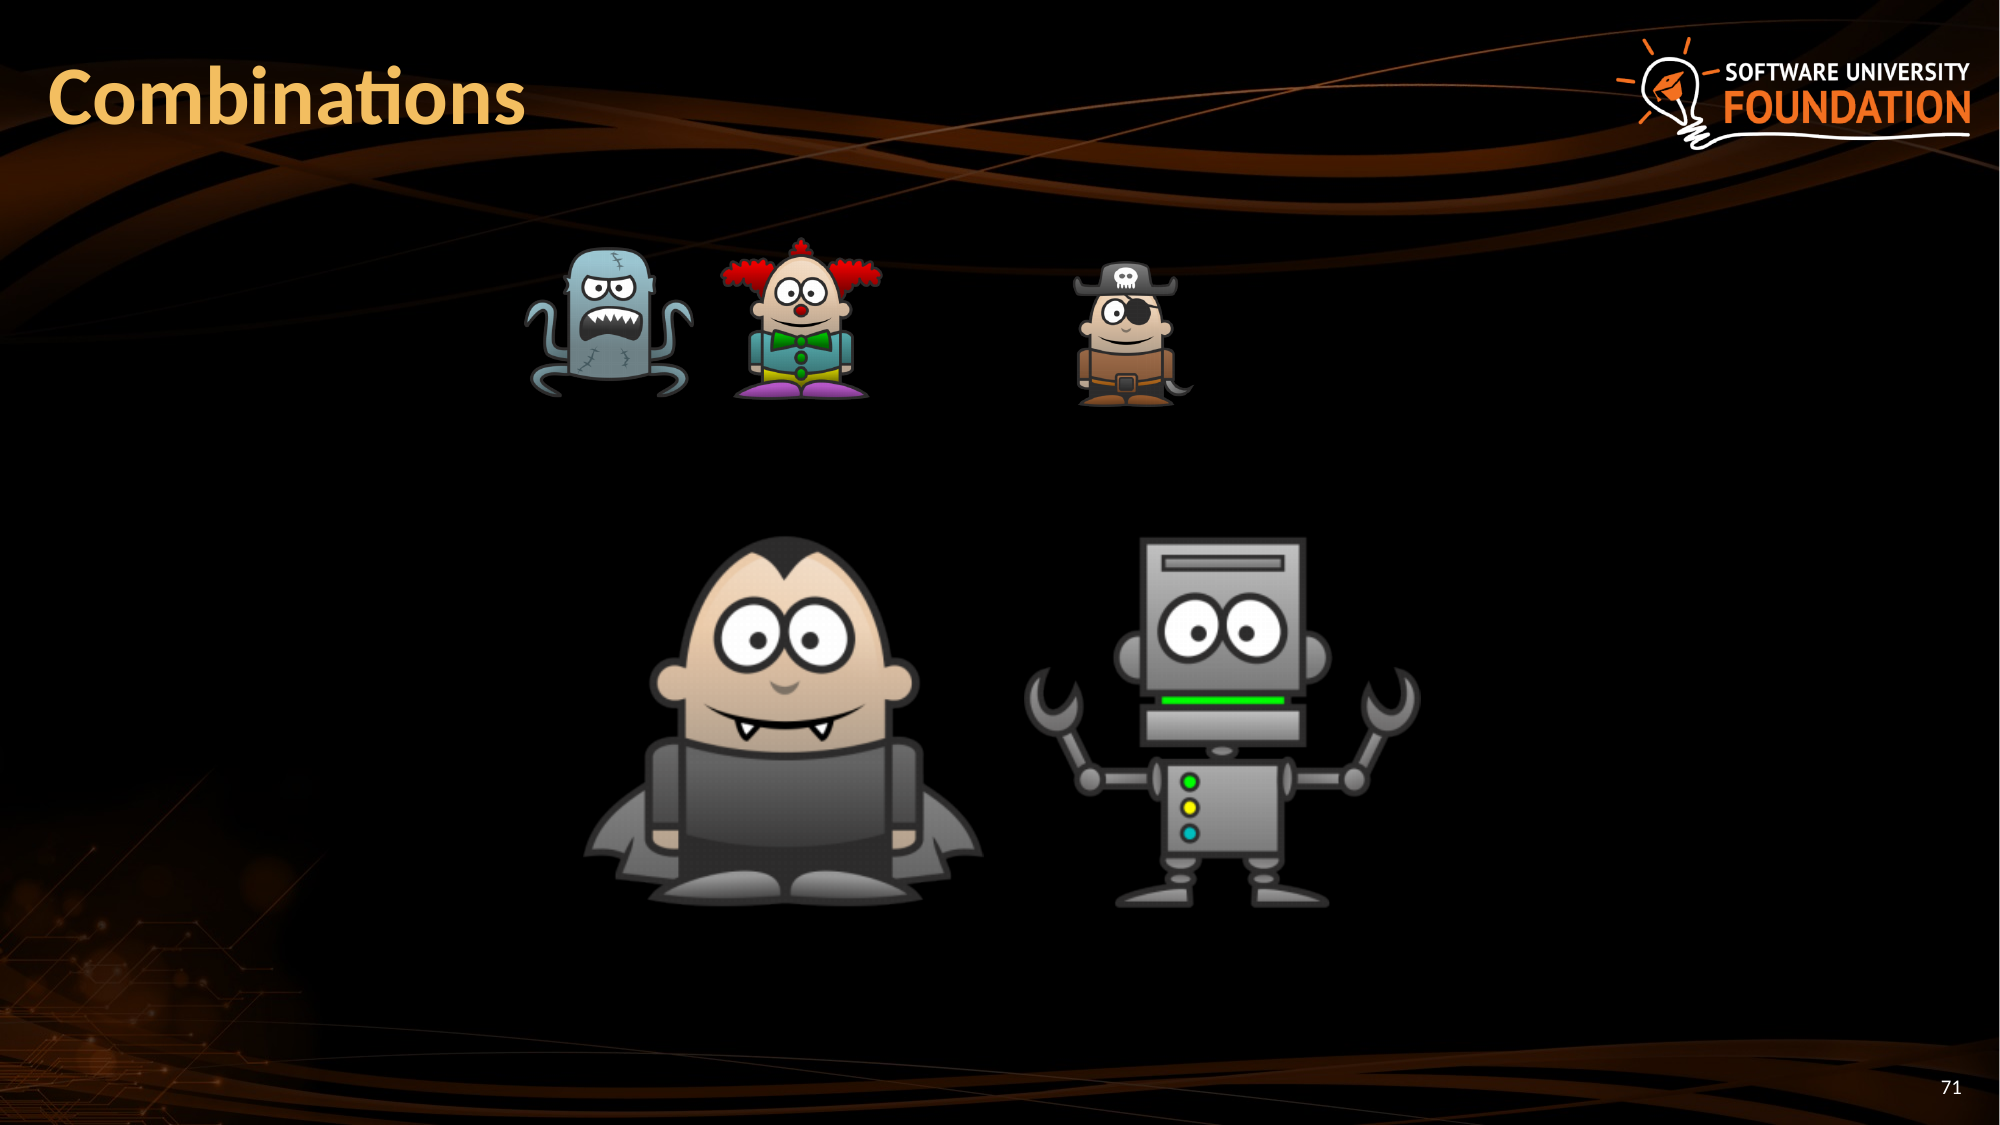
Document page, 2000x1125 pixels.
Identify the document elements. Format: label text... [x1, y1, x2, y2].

picture [0, 0, 2000, 1125]
title Combinations [30, 6, 1602, 189]
slide_number 71 [1897, 1070, 1968, 1103]
